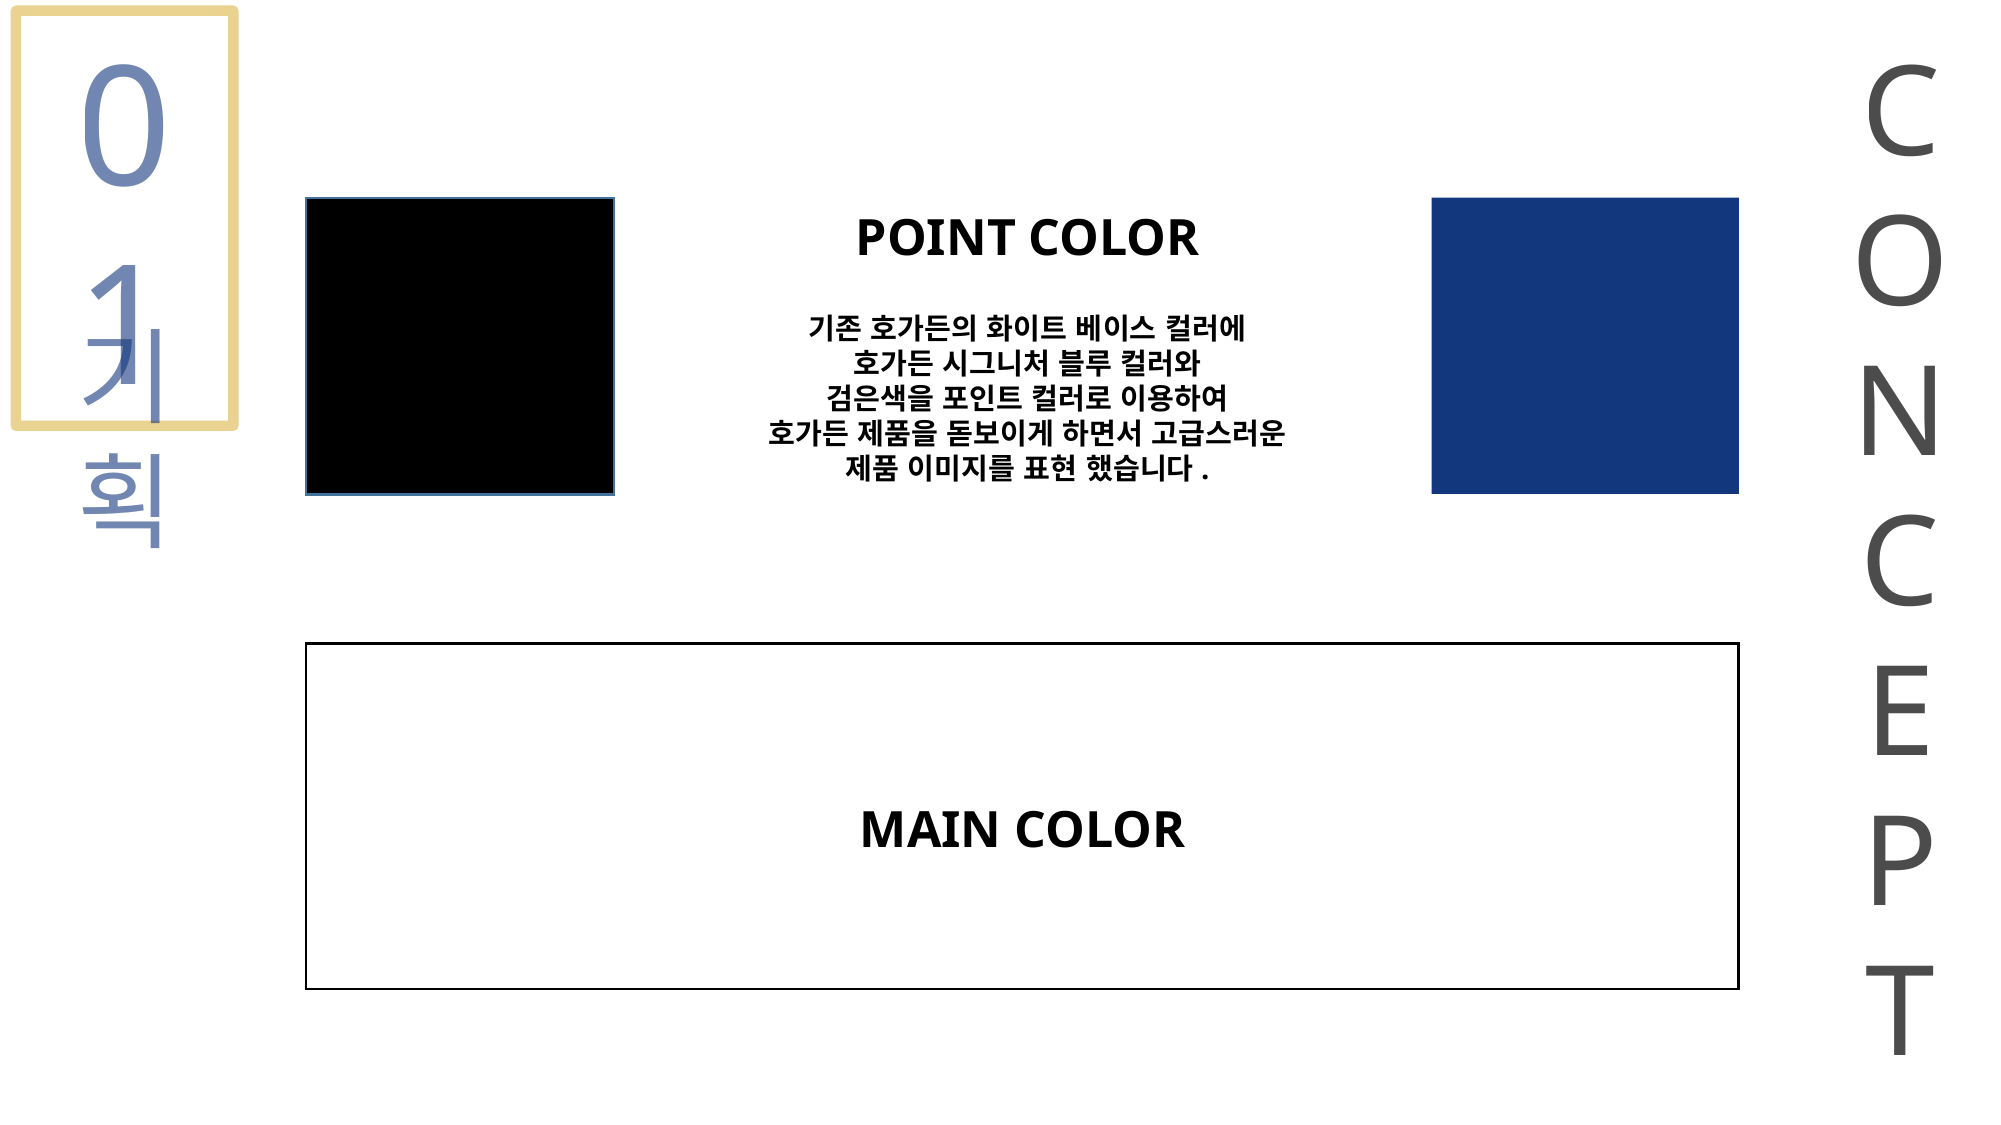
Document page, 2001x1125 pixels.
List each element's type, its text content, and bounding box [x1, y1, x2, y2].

text_box CONCEPT [1828, 22, 1972, 1088]
text_box [1431, 197, 1740, 495]
text_box 기획 [36, 303, 214, 569]
text_box 01 [15, 10, 234, 426]
text_box POINT COLOR 기존 호가든의 화이트 베이스 컬러에 호가든 시그니처 블루 컬러와 검은색을 포인트 컬러로 이용하여 호가든 제품을 돋보이게 하면서 고급스러운 제품 이미지를 표현 했습니다. [713, 198, 1342, 494]
text_box [305, 197, 615, 496]
text_box [305, 642, 1740, 990]
text_box MAIN COLOR [825, 789, 1220, 865]
